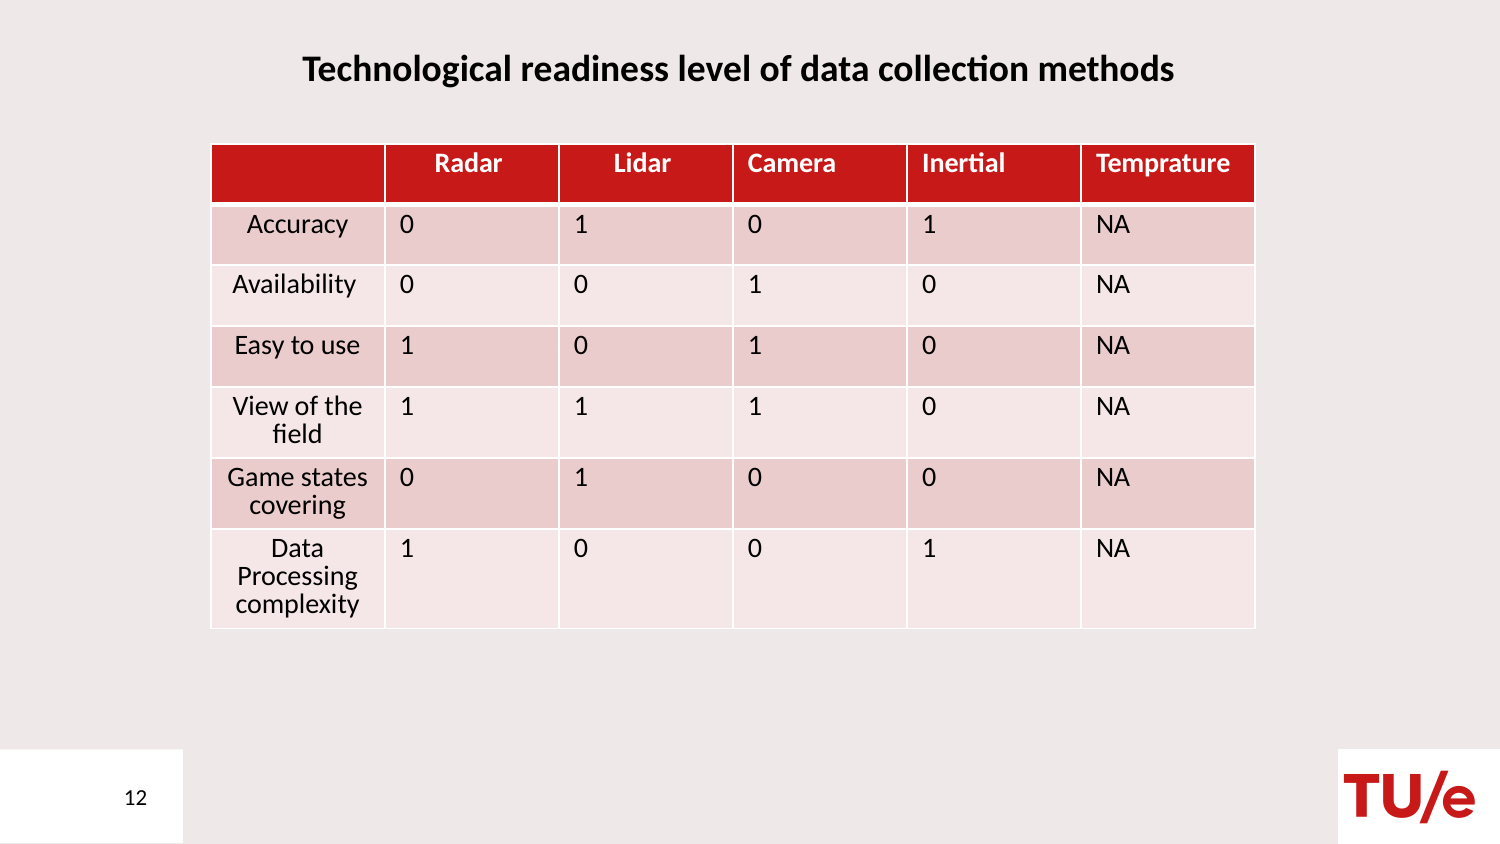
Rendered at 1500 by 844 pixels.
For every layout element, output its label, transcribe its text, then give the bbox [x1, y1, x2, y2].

table_cell 0 [734, 207, 906, 264]
table_cell 1 [908, 530, 1080, 628]
table_cell 0 [560, 530, 732, 628]
table_cell 1 [386, 327, 558, 386]
table_cell View of the field [212, 388, 384, 457]
table_cell NA [1082, 207, 1254, 264]
table_header Camera [734, 145, 906, 202]
table_cell 1 [560, 207, 732, 264]
table_cell NA [1082, 530, 1254, 628]
table_cell 0 [386, 459, 558, 528]
table_cell 1 [560, 388, 732, 457]
table_cell 1 [734, 388, 906, 457]
table_header [212, 145, 384, 202]
table_cell 1 [908, 207, 1080, 264]
table_cell 0 [386, 207, 558, 264]
table_cell 0 [734, 459, 906, 528]
table_cell Accuracy [212, 207, 384, 264]
table_cell Data Processing complexity [212, 530, 384, 628]
table_cell Game states covering [212, 459, 384, 528]
table_cell 0 [908, 327, 1080, 386]
table_cell NA [1082, 327, 1254, 386]
table_cell 1 [734, 266, 906, 325]
table_cell 0 [386, 266, 558, 325]
table_cell 0 [908, 459, 1080, 528]
table_cell NA [1082, 266, 1254, 325]
table_cell 0 [908, 388, 1080, 457]
picture [1338, 749, 1500, 844]
table_cell Easy to use [212, 327, 384, 386]
table_cell Availability [212, 266, 384, 325]
table_cell NA [1082, 388, 1254, 457]
table_header Radar [386, 145, 558, 202]
table_header Lidar [560, 145, 732, 202]
table_header Inertial [908, 145, 1080, 202]
table_cell 0 [560, 327, 732, 386]
table_cell 0 [734, 530, 906, 628]
table_cell 1 [560, 459, 732, 528]
table_cell 0 [908, 266, 1080, 325]
slide_number 12 [0, 749, 183, 844]
title Technological readiness level of data collection methods [119, 32, 1360, 122]
table_cell NA [1082, 459, 1254, 528]
table_cell 1 [734, 327, 906, 386]
table_cell 1 [386, 530, 558, 628]
table_cell 1 [386, 388, 558, 457]
table_header Temprature [1082, 145, 1254, 202]
table_cell 0 [560, 266, 732, 325]
